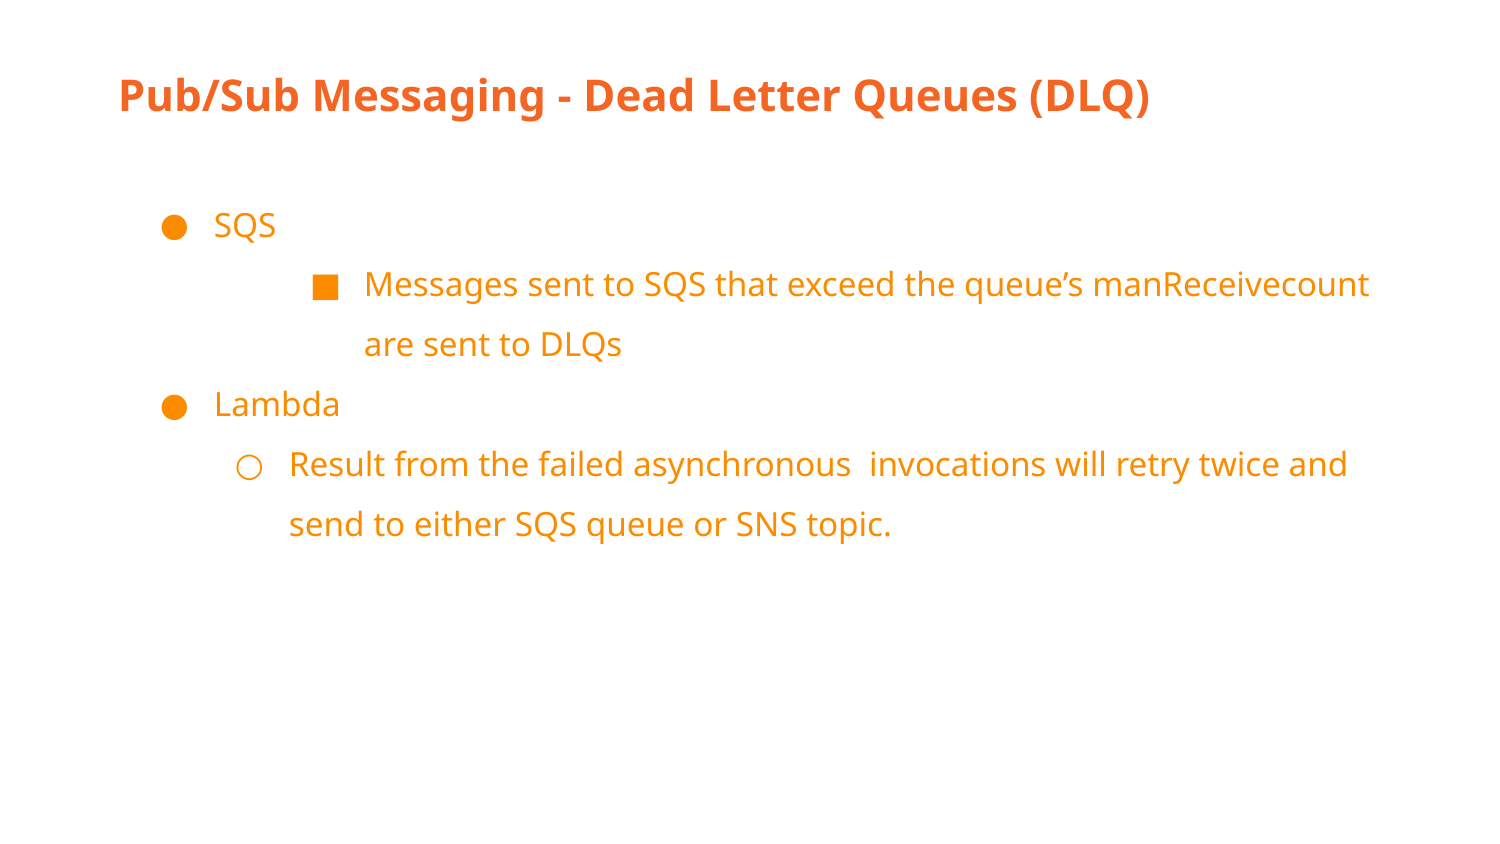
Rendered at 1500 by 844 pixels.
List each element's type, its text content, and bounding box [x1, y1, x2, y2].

title SQS Messages sent to SQS that exceed the queue’s manReceivecount are sent to DLQs Lambda Result from the failed asynchronous invocations will retry twice and send to either SQS queue or SNS topic. [123, 168, 1412, 752]
title Pub/Sub Messaging - Dead Letter Queues (DLQ) [102, 52, 1327, 179]
